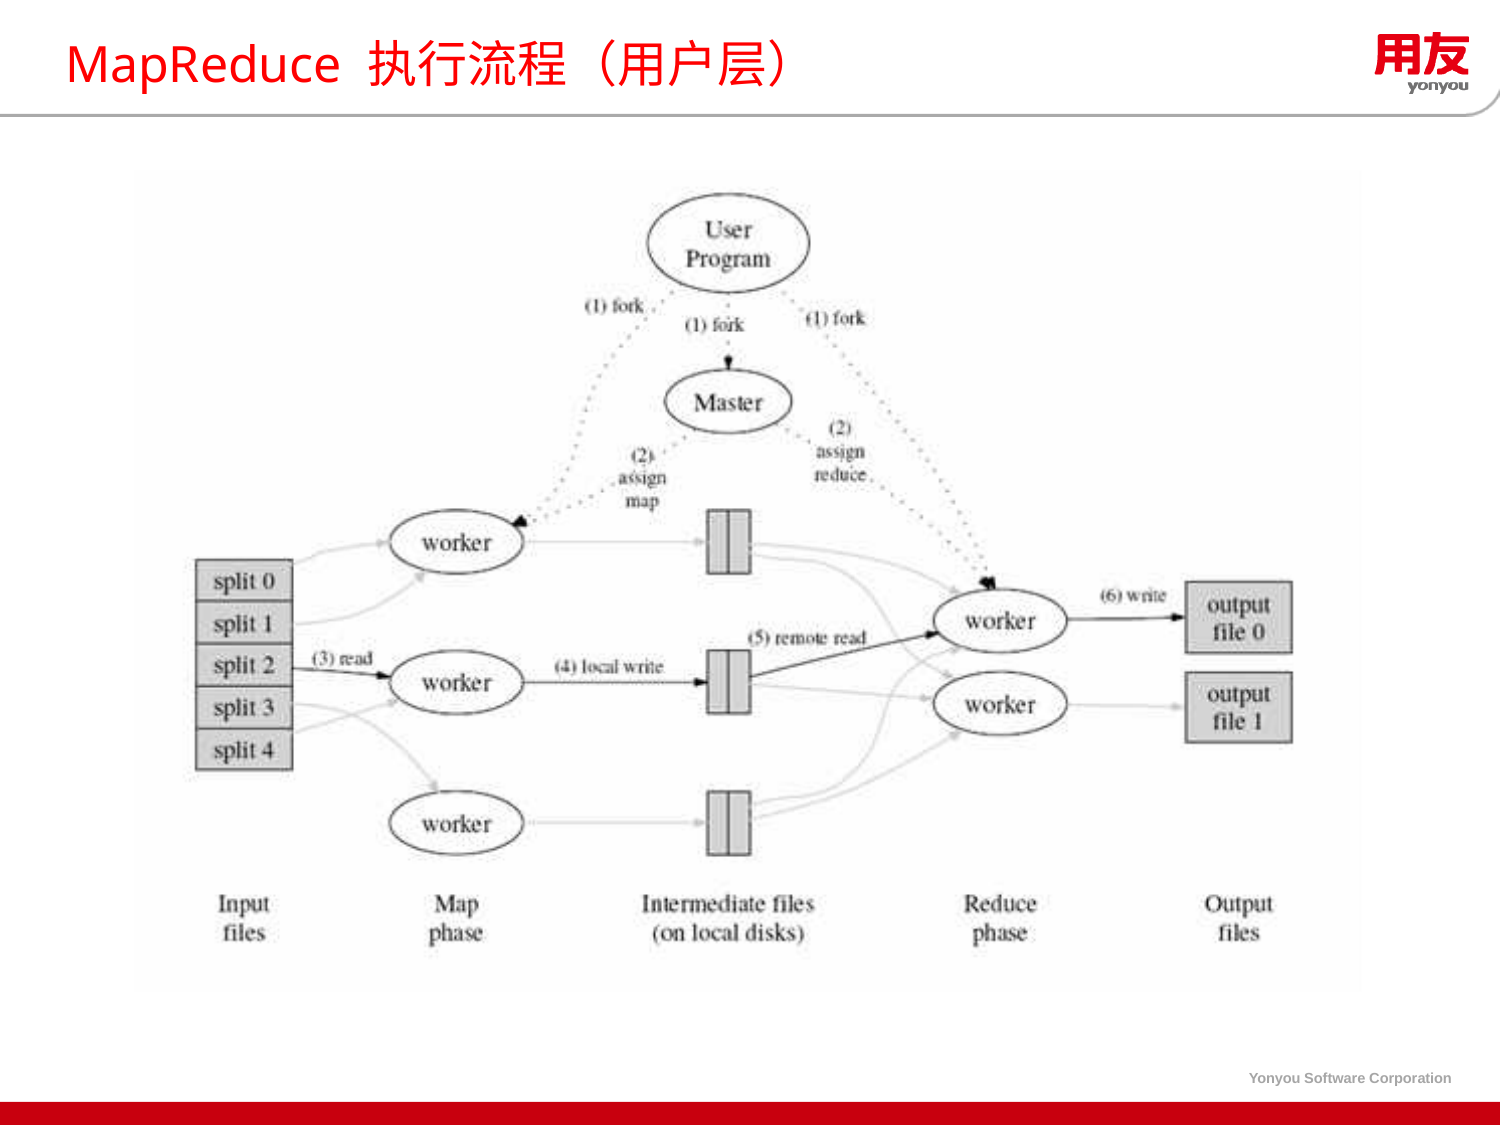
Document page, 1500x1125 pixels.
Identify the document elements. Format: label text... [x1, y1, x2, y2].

title MapReduce 执行流程（用户层） [50, 25, 1263, 95]
picture [0, 32, 1500, 117]
picture [109, 145, 1398, 1042]
